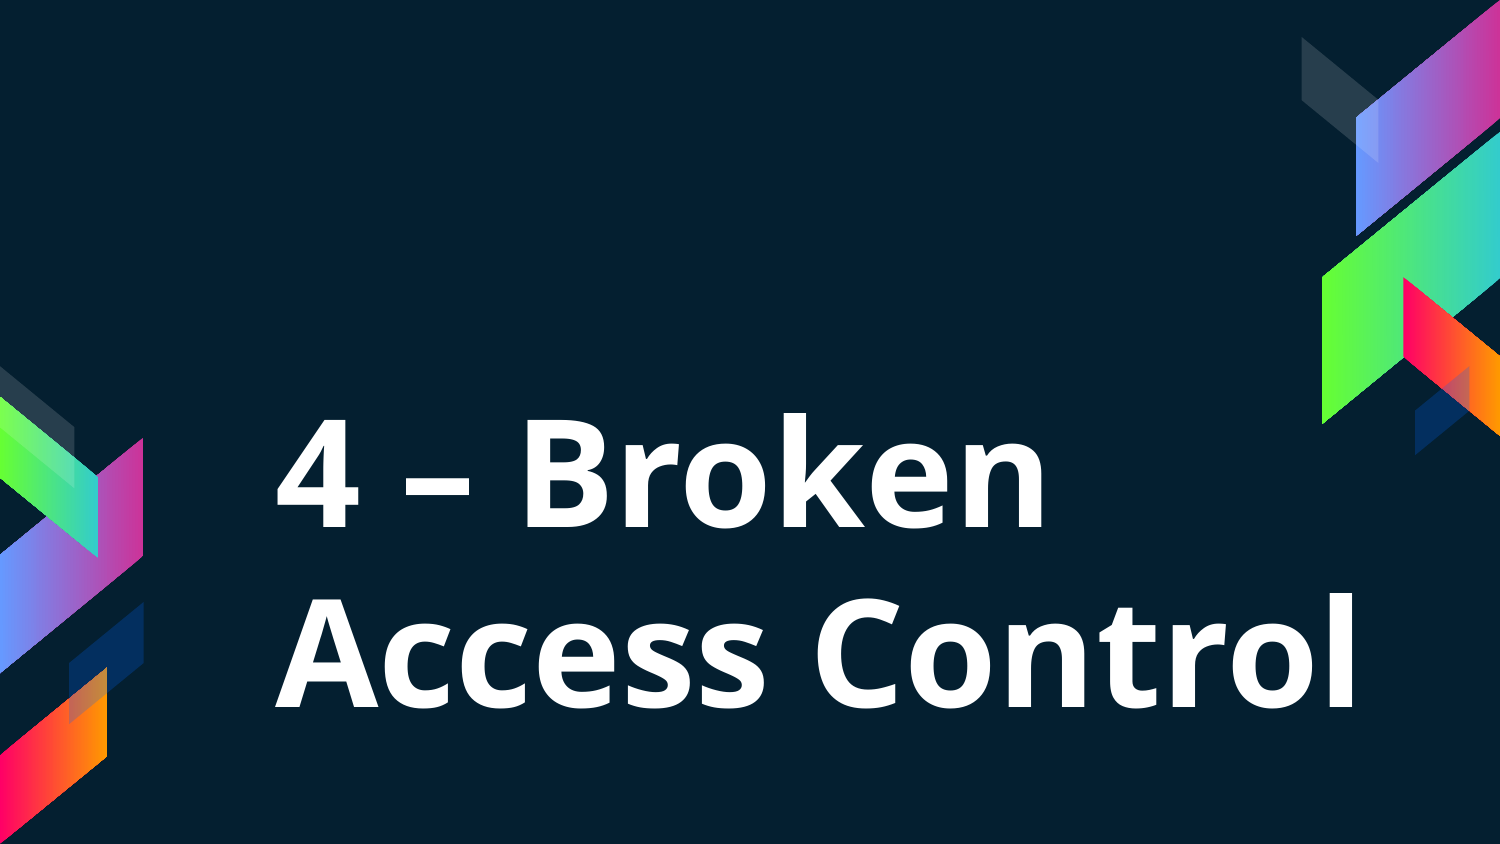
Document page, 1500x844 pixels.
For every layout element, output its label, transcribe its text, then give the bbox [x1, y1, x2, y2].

title 4 – Broken Access Control [260, 562, 1398, 753]
